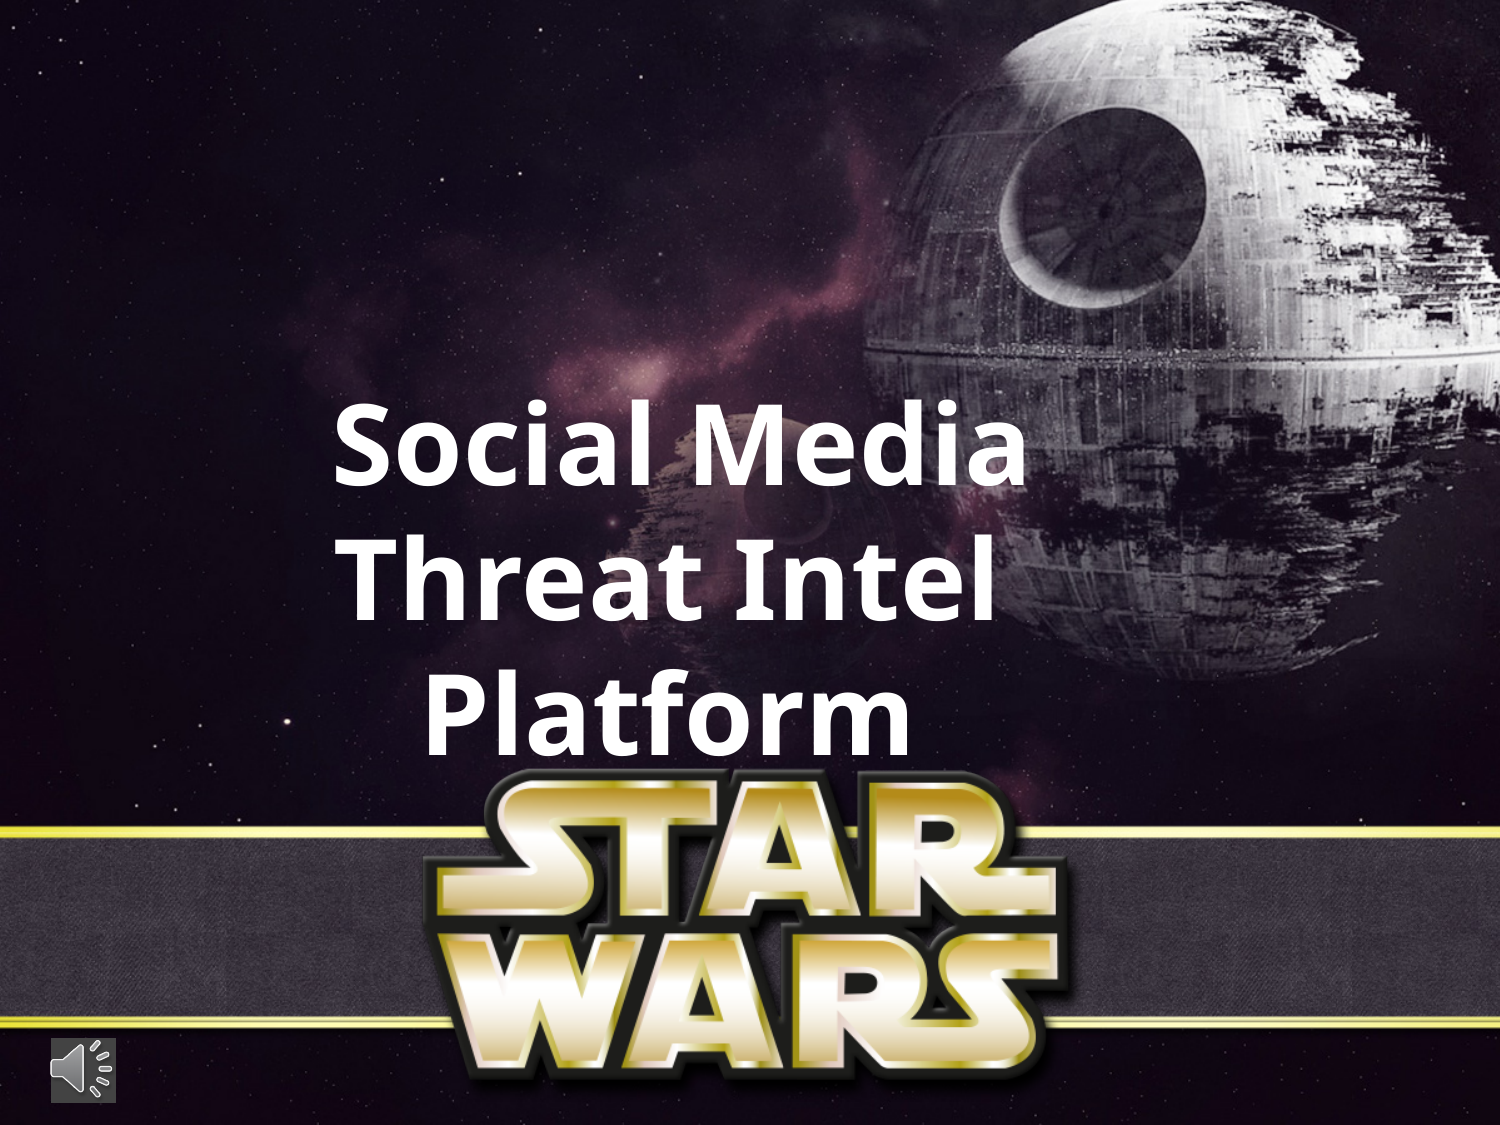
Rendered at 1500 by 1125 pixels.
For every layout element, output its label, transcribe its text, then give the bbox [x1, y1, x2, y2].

picture [0, 0, 1500, 1125]
title Social Media Threat Intel Platform [99, 487, 1236, 663]
